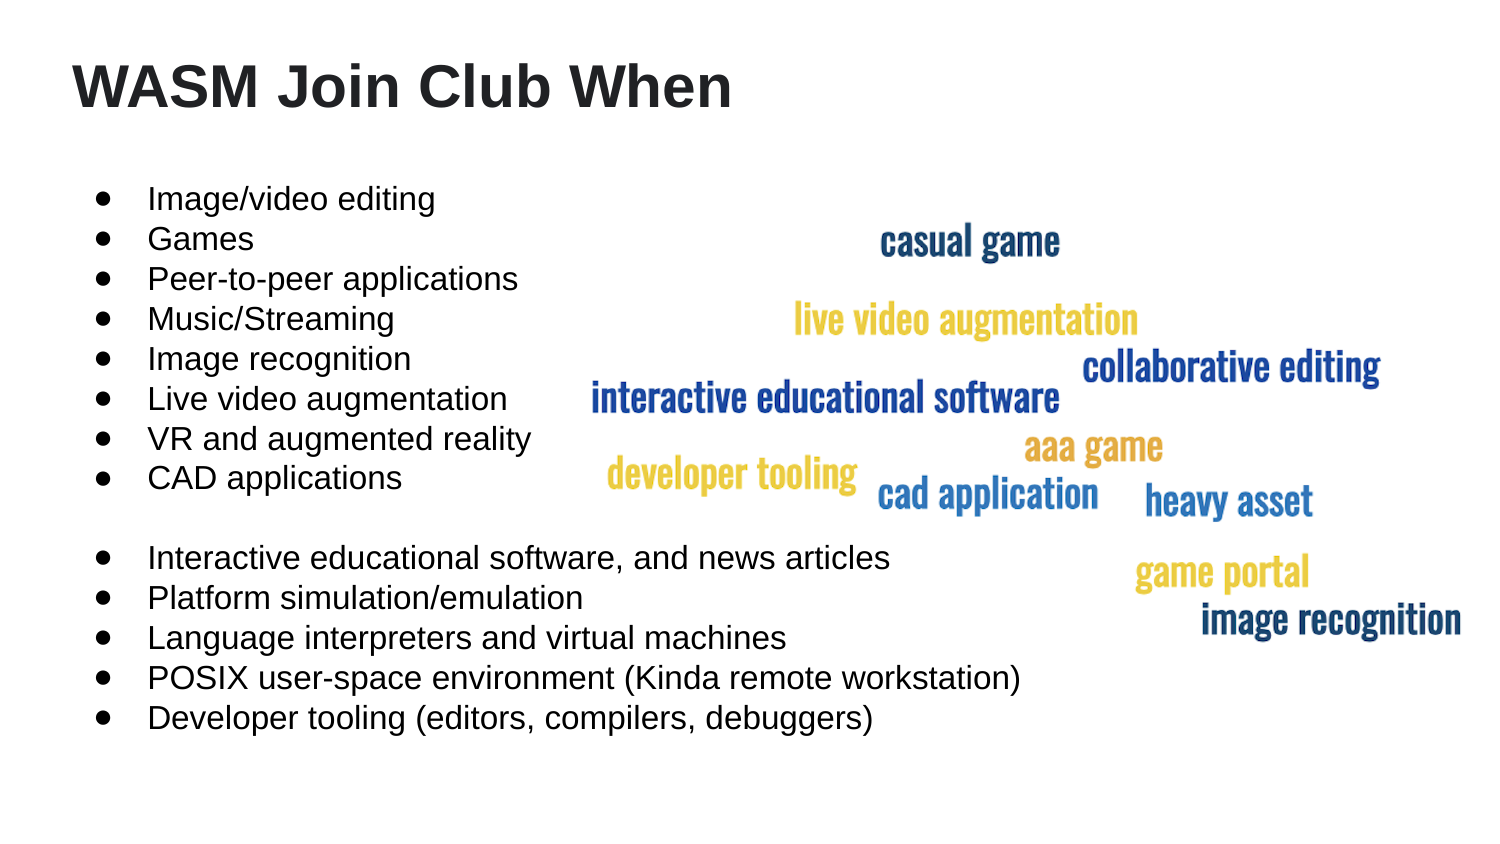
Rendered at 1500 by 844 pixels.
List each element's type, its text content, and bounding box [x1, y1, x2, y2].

picture [551, 174, 1500, 670]
title WASM Join Club When [57, 32, 1236, 173]
text_box Image/video editing Games Peer-to-peer applications Music/Streaming Image recognition Live video augmentation VR and augmented reality CAD applications Interactive educational software, and news articles Platform simulation/emulation Language interpreters and virtual machines POSIX user-space environment (Kinda remote workstation) Developer tooling (editors, compilers, debuggers) [57, 162, 1054, 783]
